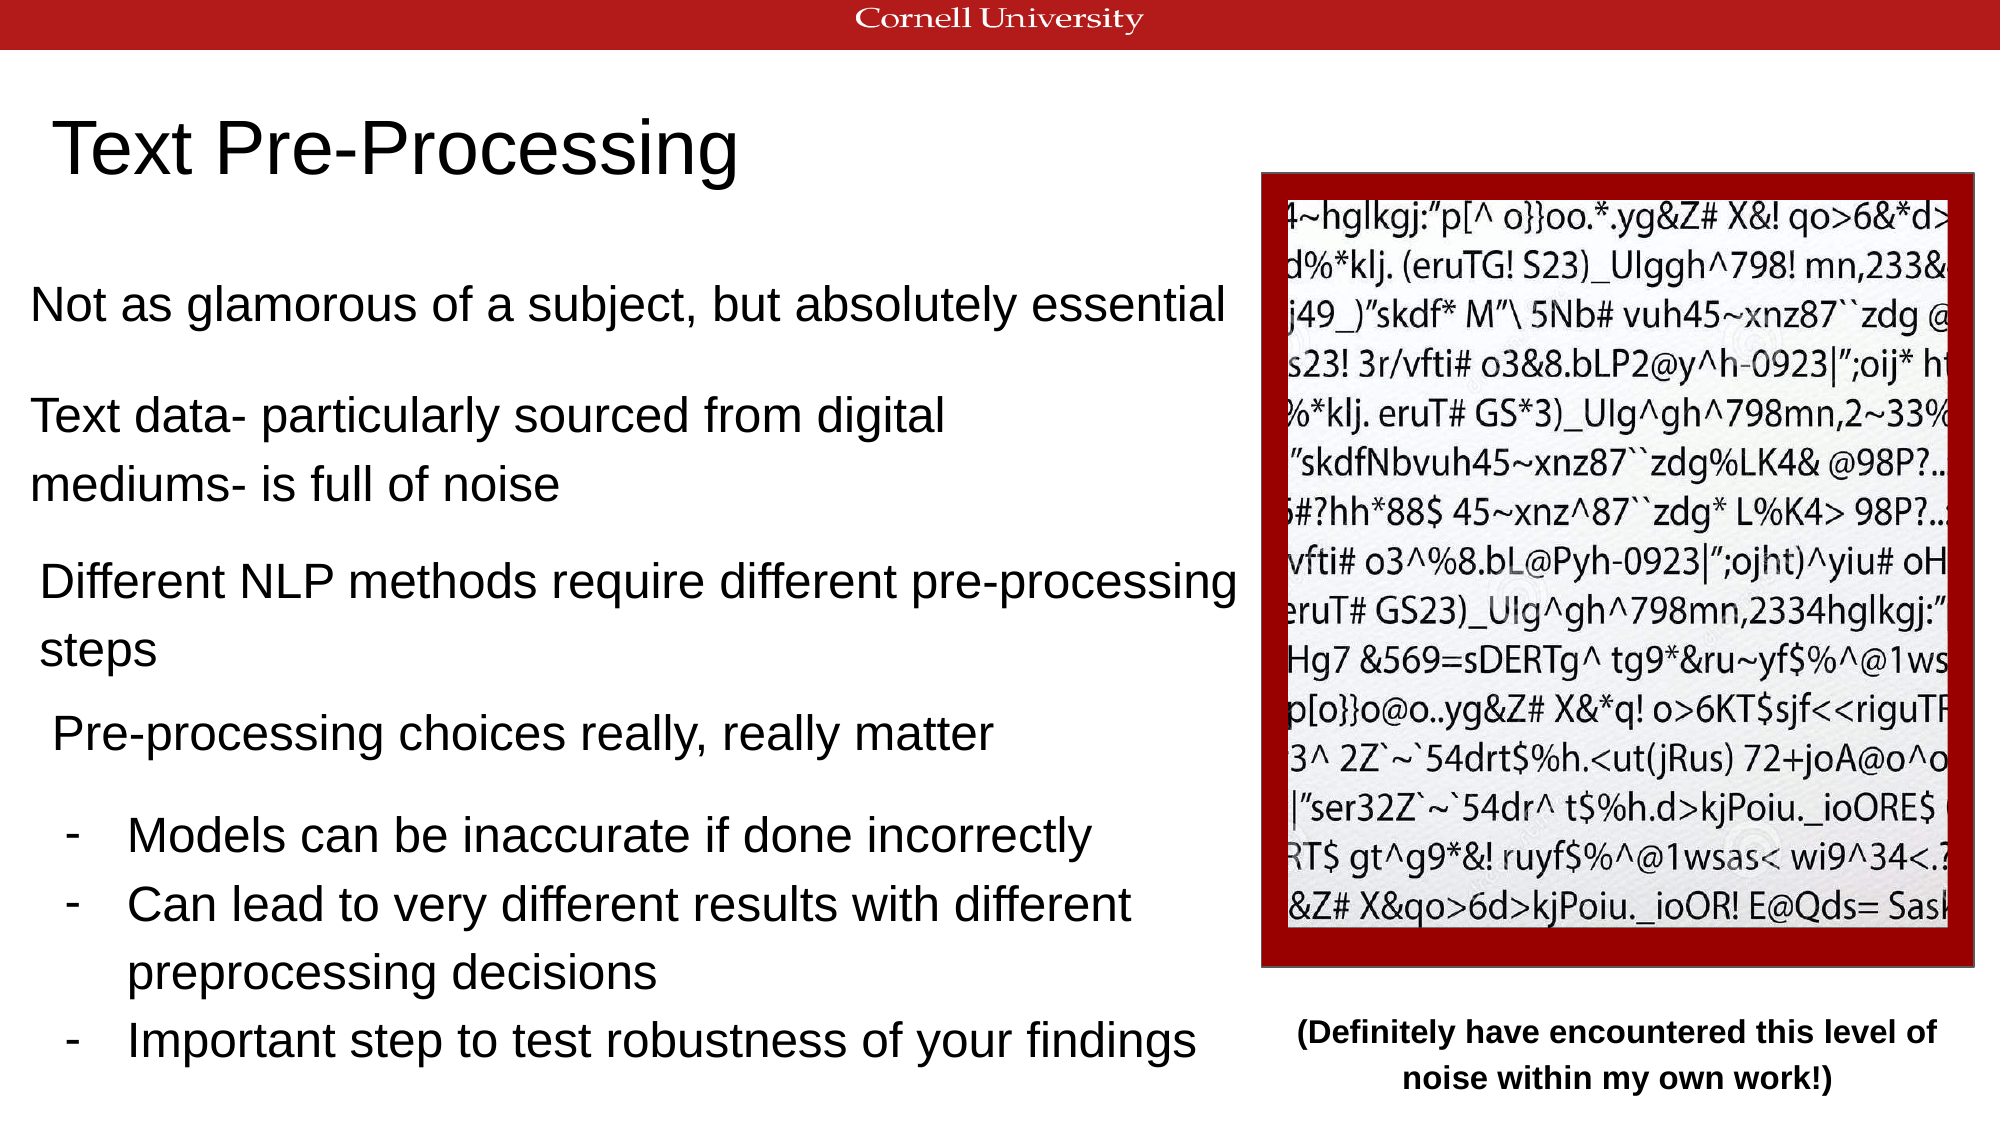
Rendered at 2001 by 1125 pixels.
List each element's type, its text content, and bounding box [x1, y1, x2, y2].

text_box Different NLP methods require different pre-processing steps [24, 524, 1282, 692]
text_box Pre-processing choices really, really matter Models can be inaccurate if done incorrectly Can lead to very different results with different preprocessing decisions Important step to test robustness of your findings [36, 677, 1435, 1083]
text_box [1261, 172, 1974, 967]
picture [0, 0, 2000, 60]
text_box (Definitely have encountered this level of noise within my own work!) [1268, 990, 1968, 1111]
picture [1287, 200, 1948, 928]
title Text Pre-Processing [36, 87, 801, 201]
text_box Not as glamorous of a subject, but absolutely essential [14, 247, 1261, 346]
text_box Text data- particularly sourced from digital mediums- is full of noise [14, 359, 1106, 526]
